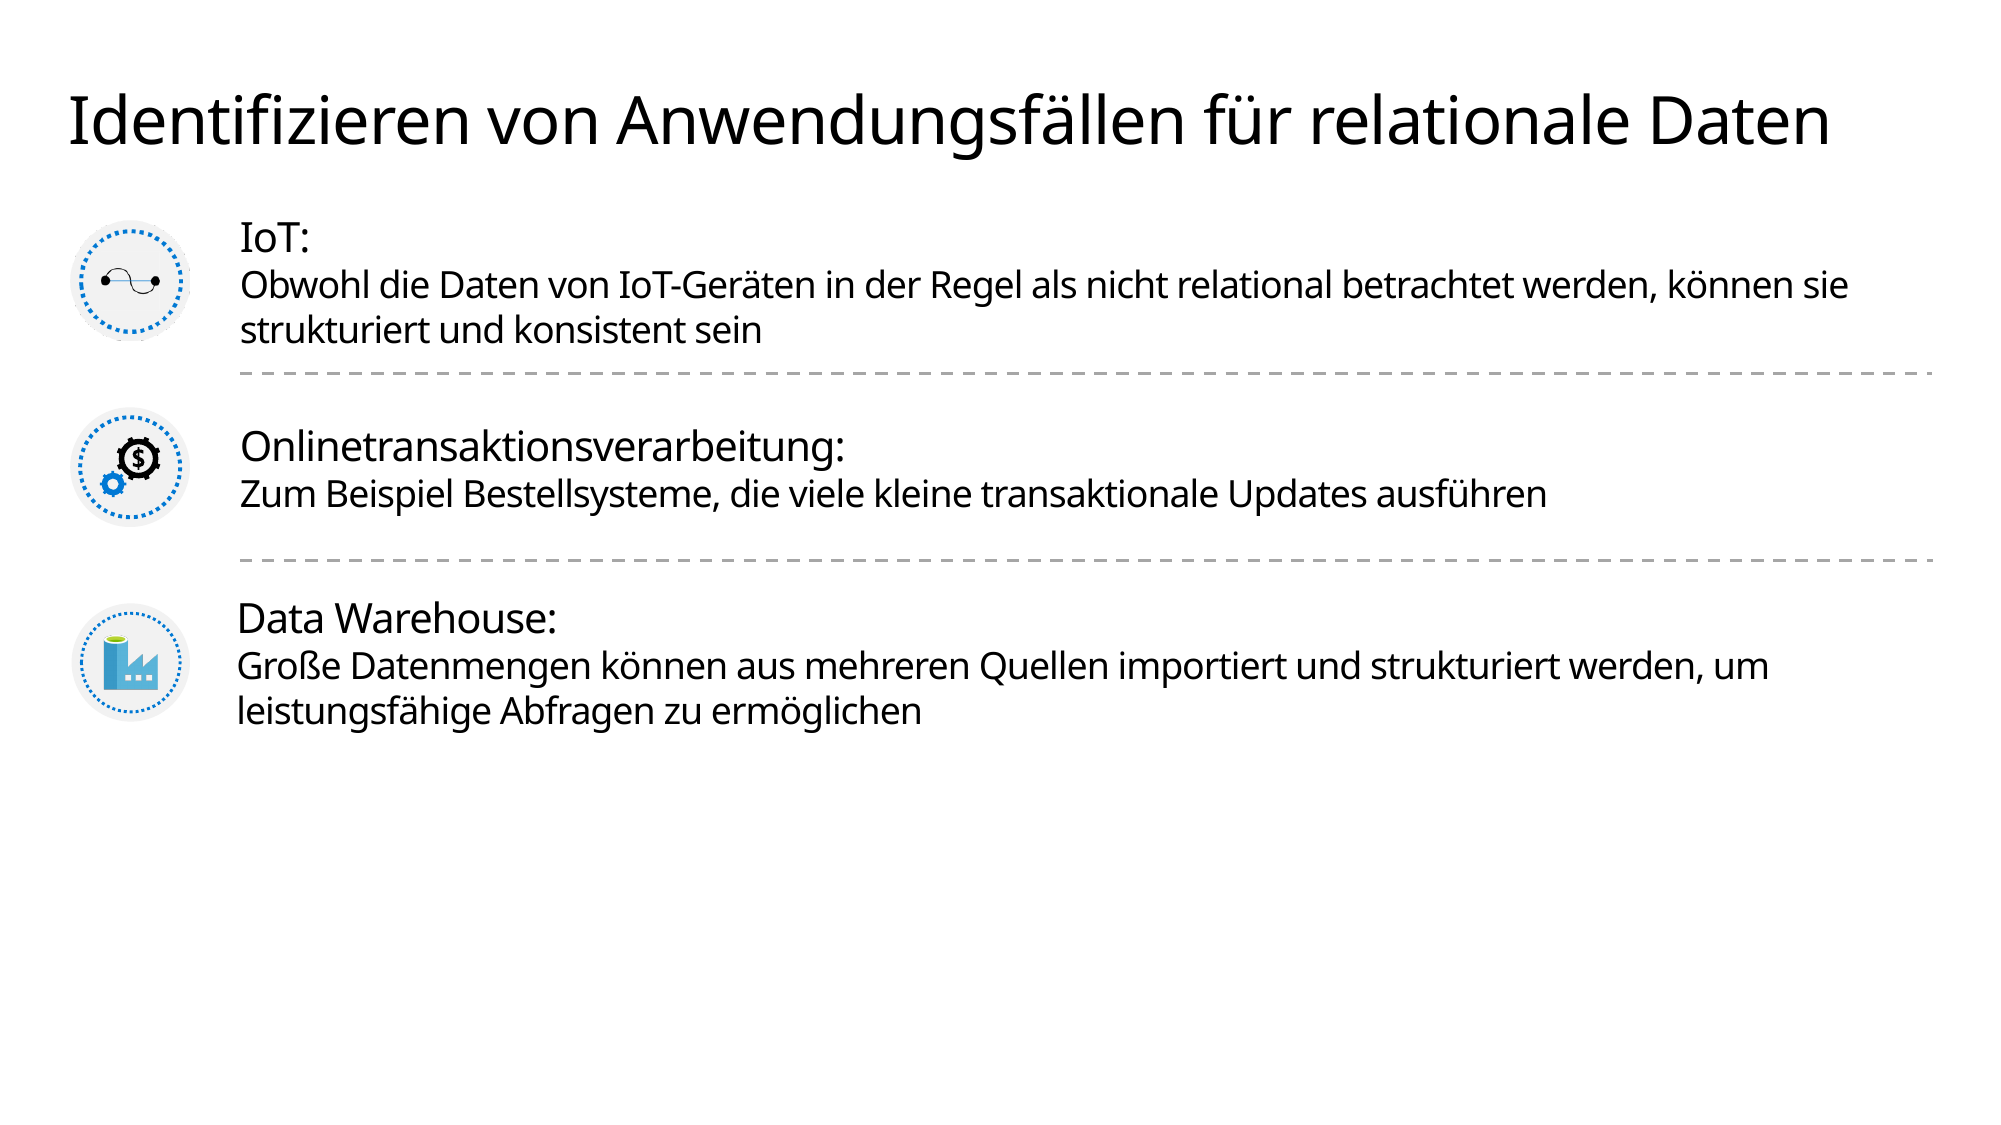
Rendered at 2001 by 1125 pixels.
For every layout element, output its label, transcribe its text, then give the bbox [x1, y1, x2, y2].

picture [71, 602, 191, 722]
text_box Onlinetransaktionsverarbeitung: Zum Beispiel Bestellsysteme, die viele kleine transaktionale Updates ausführen [239, 393, 1932, 541]
text_box Data Warehouse: Große Datenmengen können aus mehreren Quellen importiert und strukturiert werden, um leistungsfähige Abfragen zu ermöglichen [236, 588, 1929, 736]
picture [69, 406, 191, 528]
text_box IoT: Obwohl die Daten von IoT-Geräten in der Regel als nicht relational betrachtet werden, können sie strukturiert und konsistent sein [239, 207, 1932, 355]
picture [69, 220, 191, 341]
title Identifizieren von Anwendungsfällen für relationale Daten [68, 72, 1930, 184]
